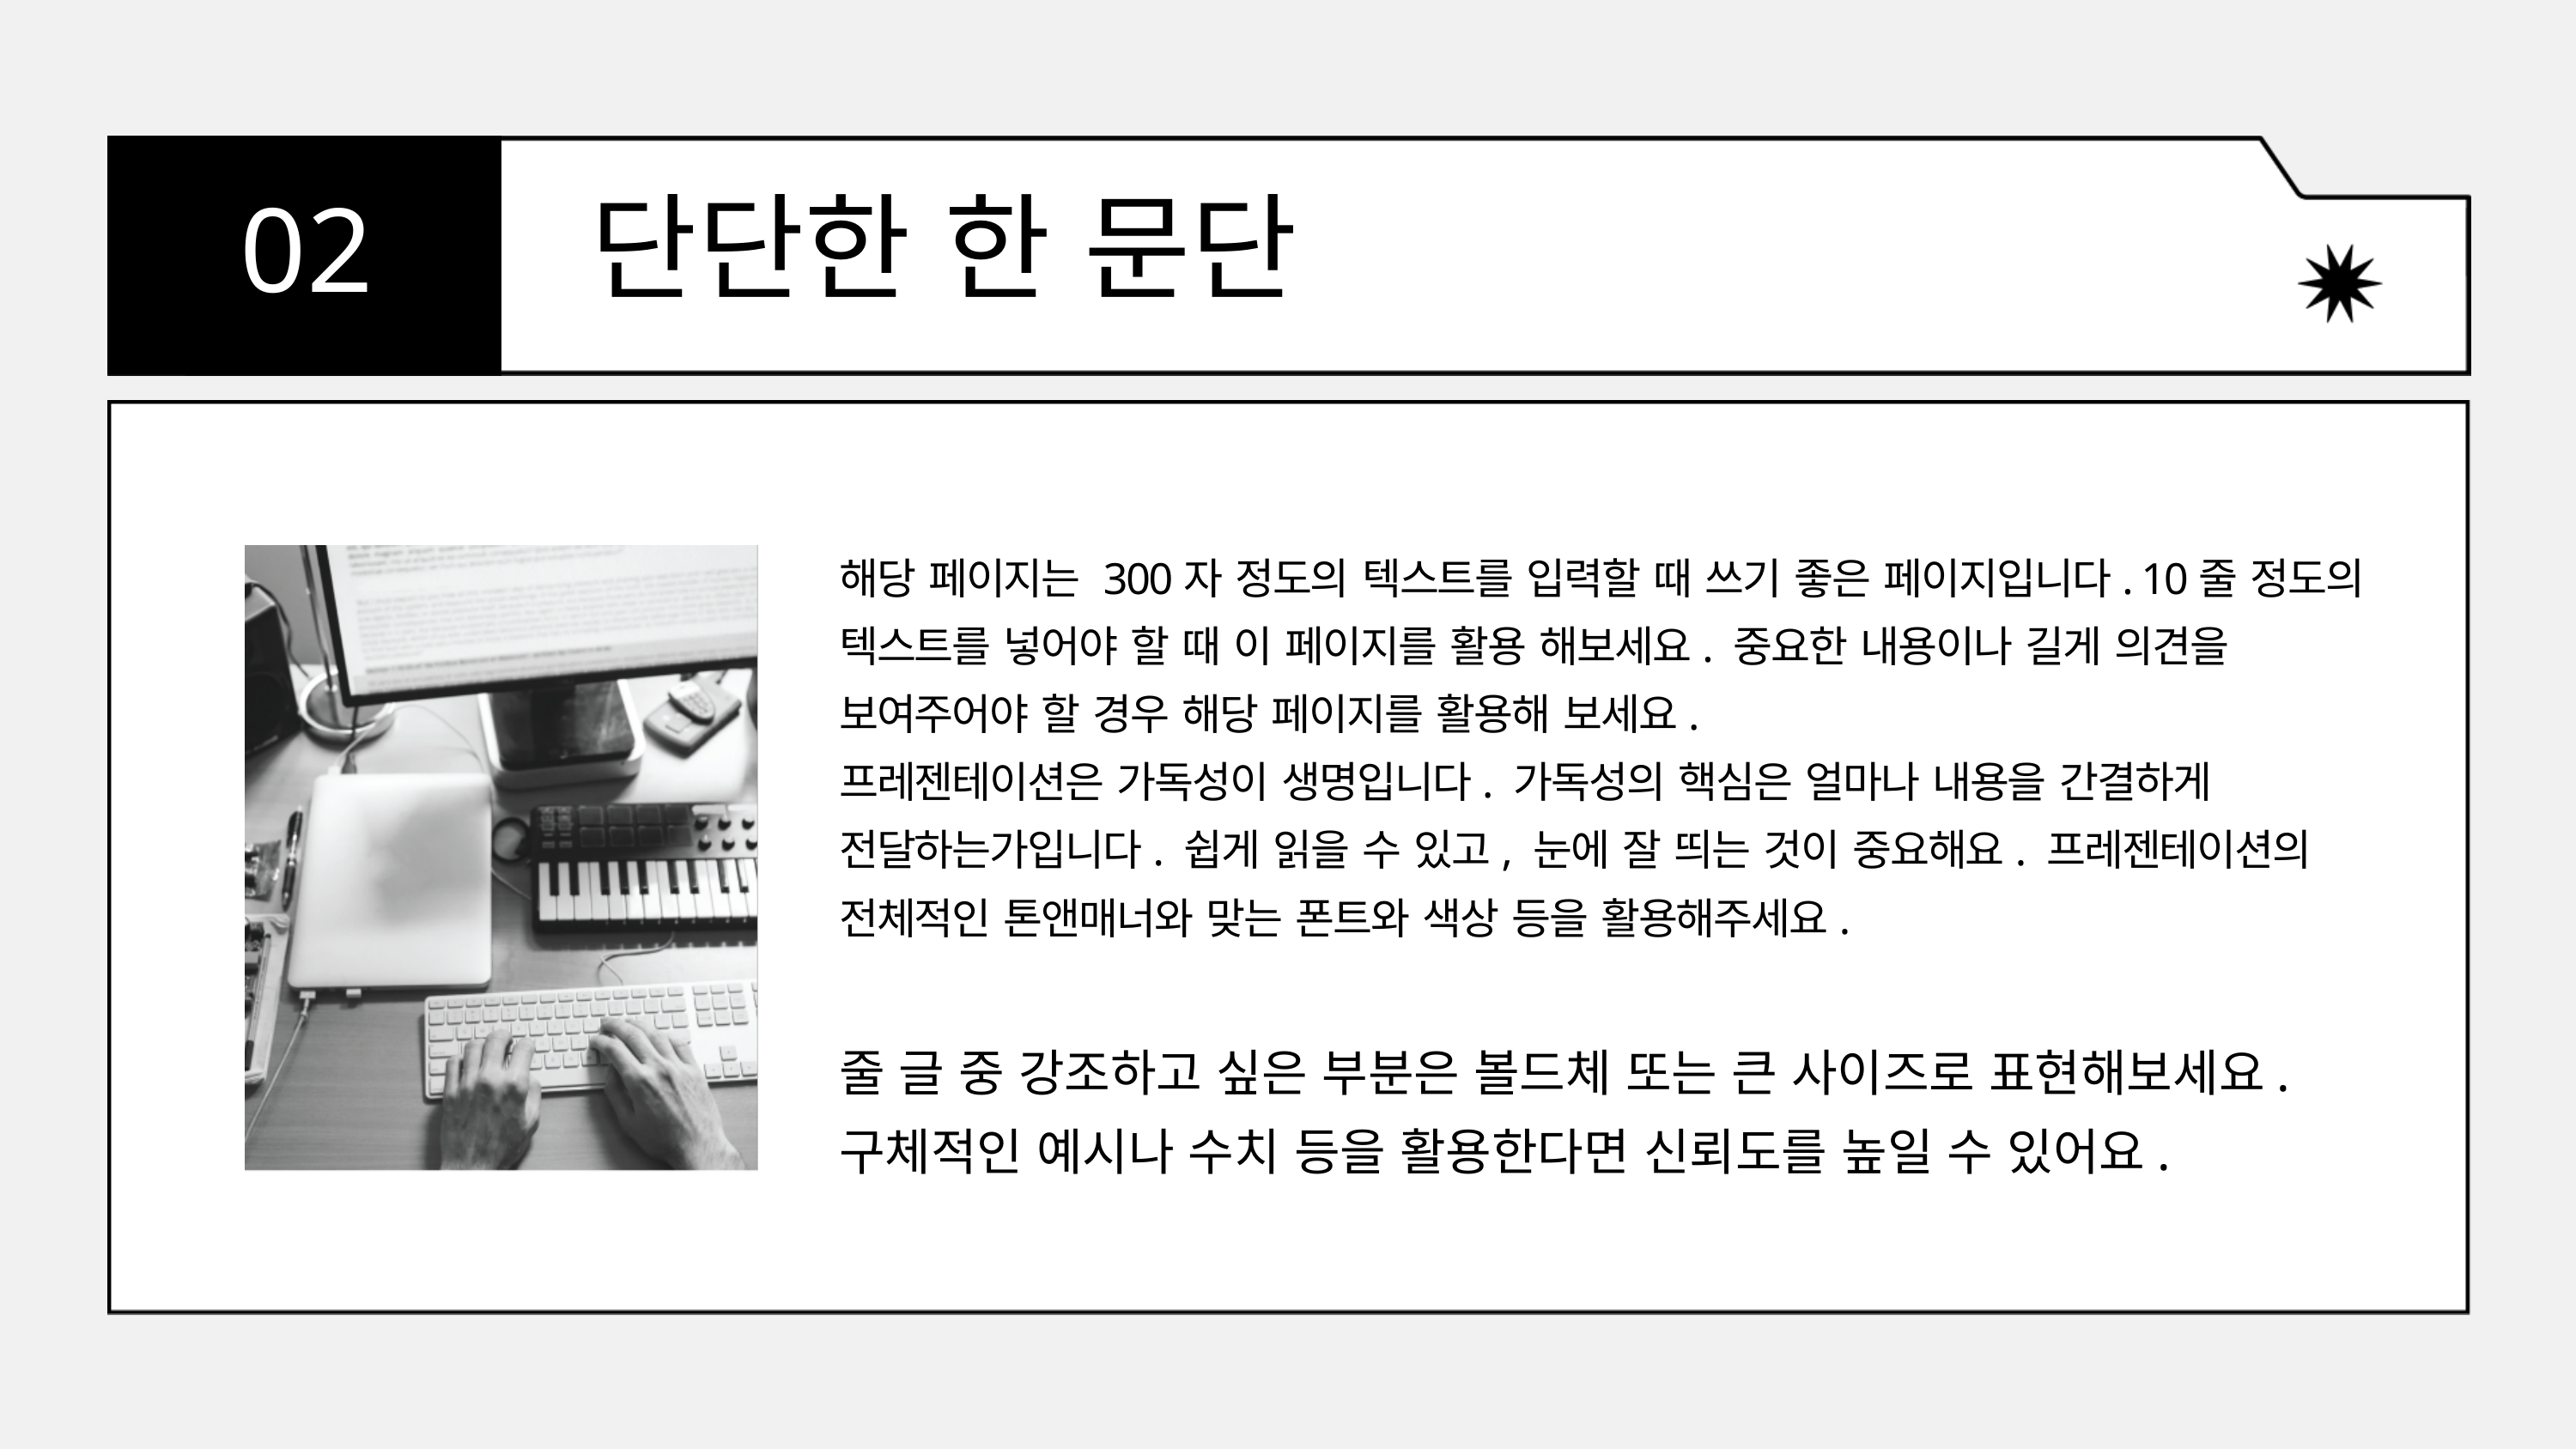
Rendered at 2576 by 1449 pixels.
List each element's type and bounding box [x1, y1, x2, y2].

picture [106, 136, 2471, 376]
picture [106, 400, 2471, 1315]
